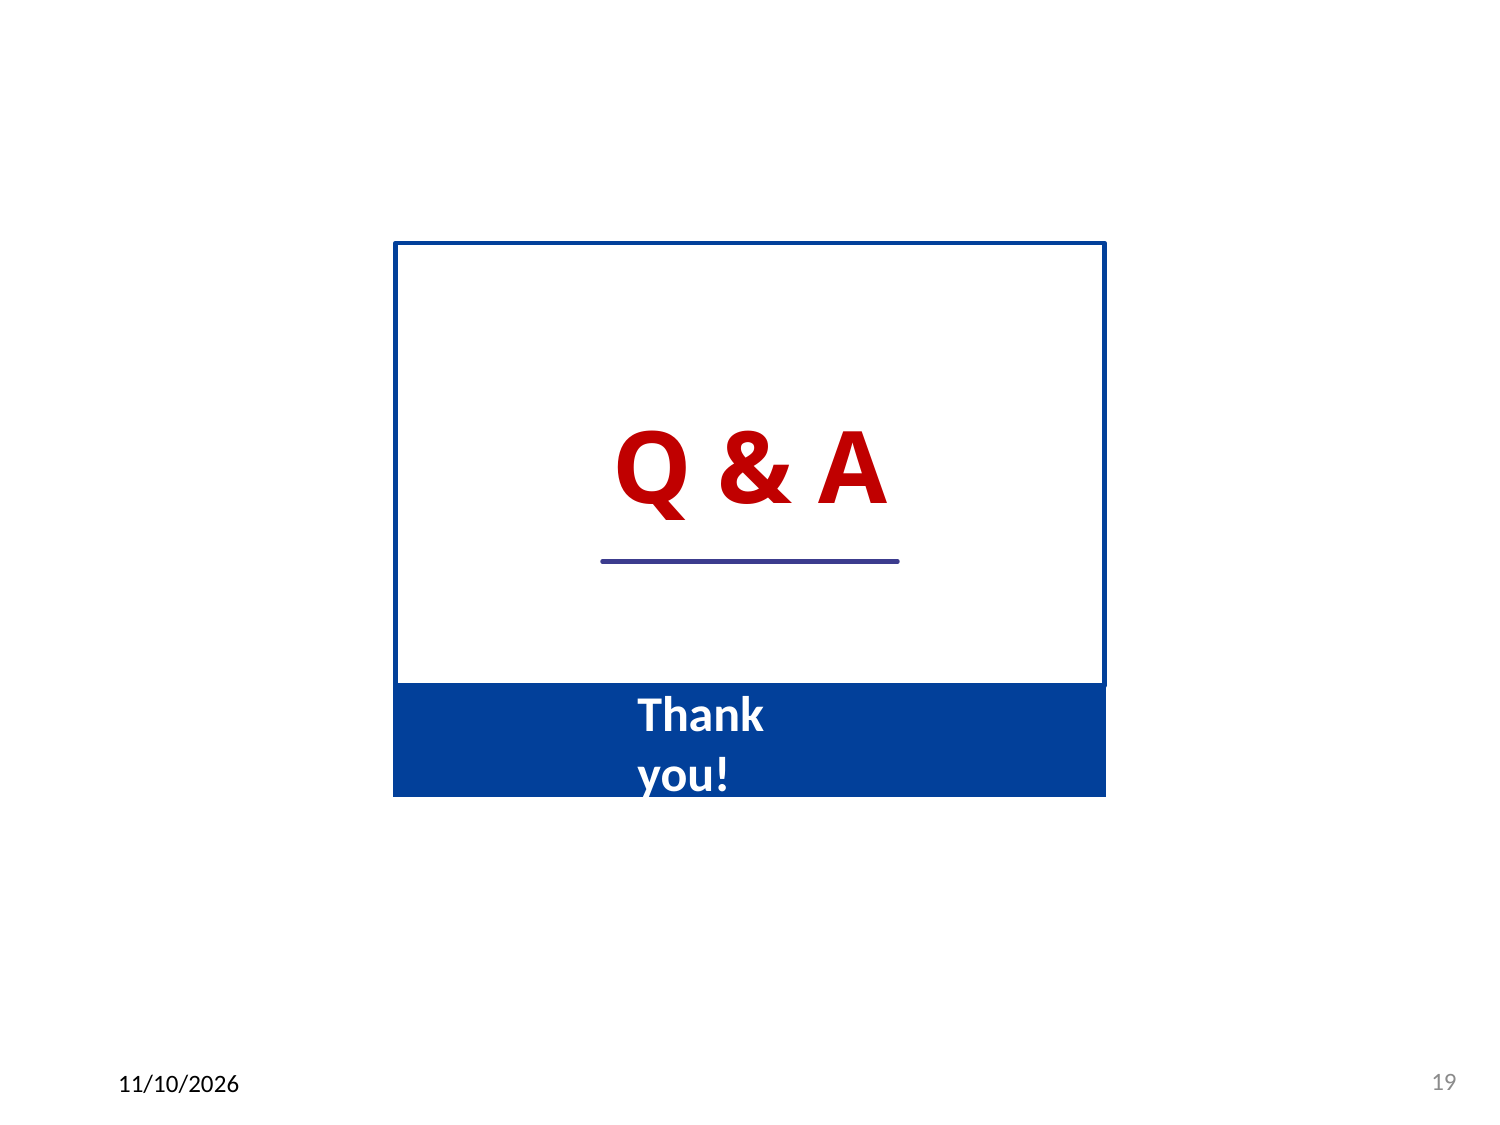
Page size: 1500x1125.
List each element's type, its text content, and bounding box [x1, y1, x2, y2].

slide_number 19 [1382, 1051, 1472, 1111]
